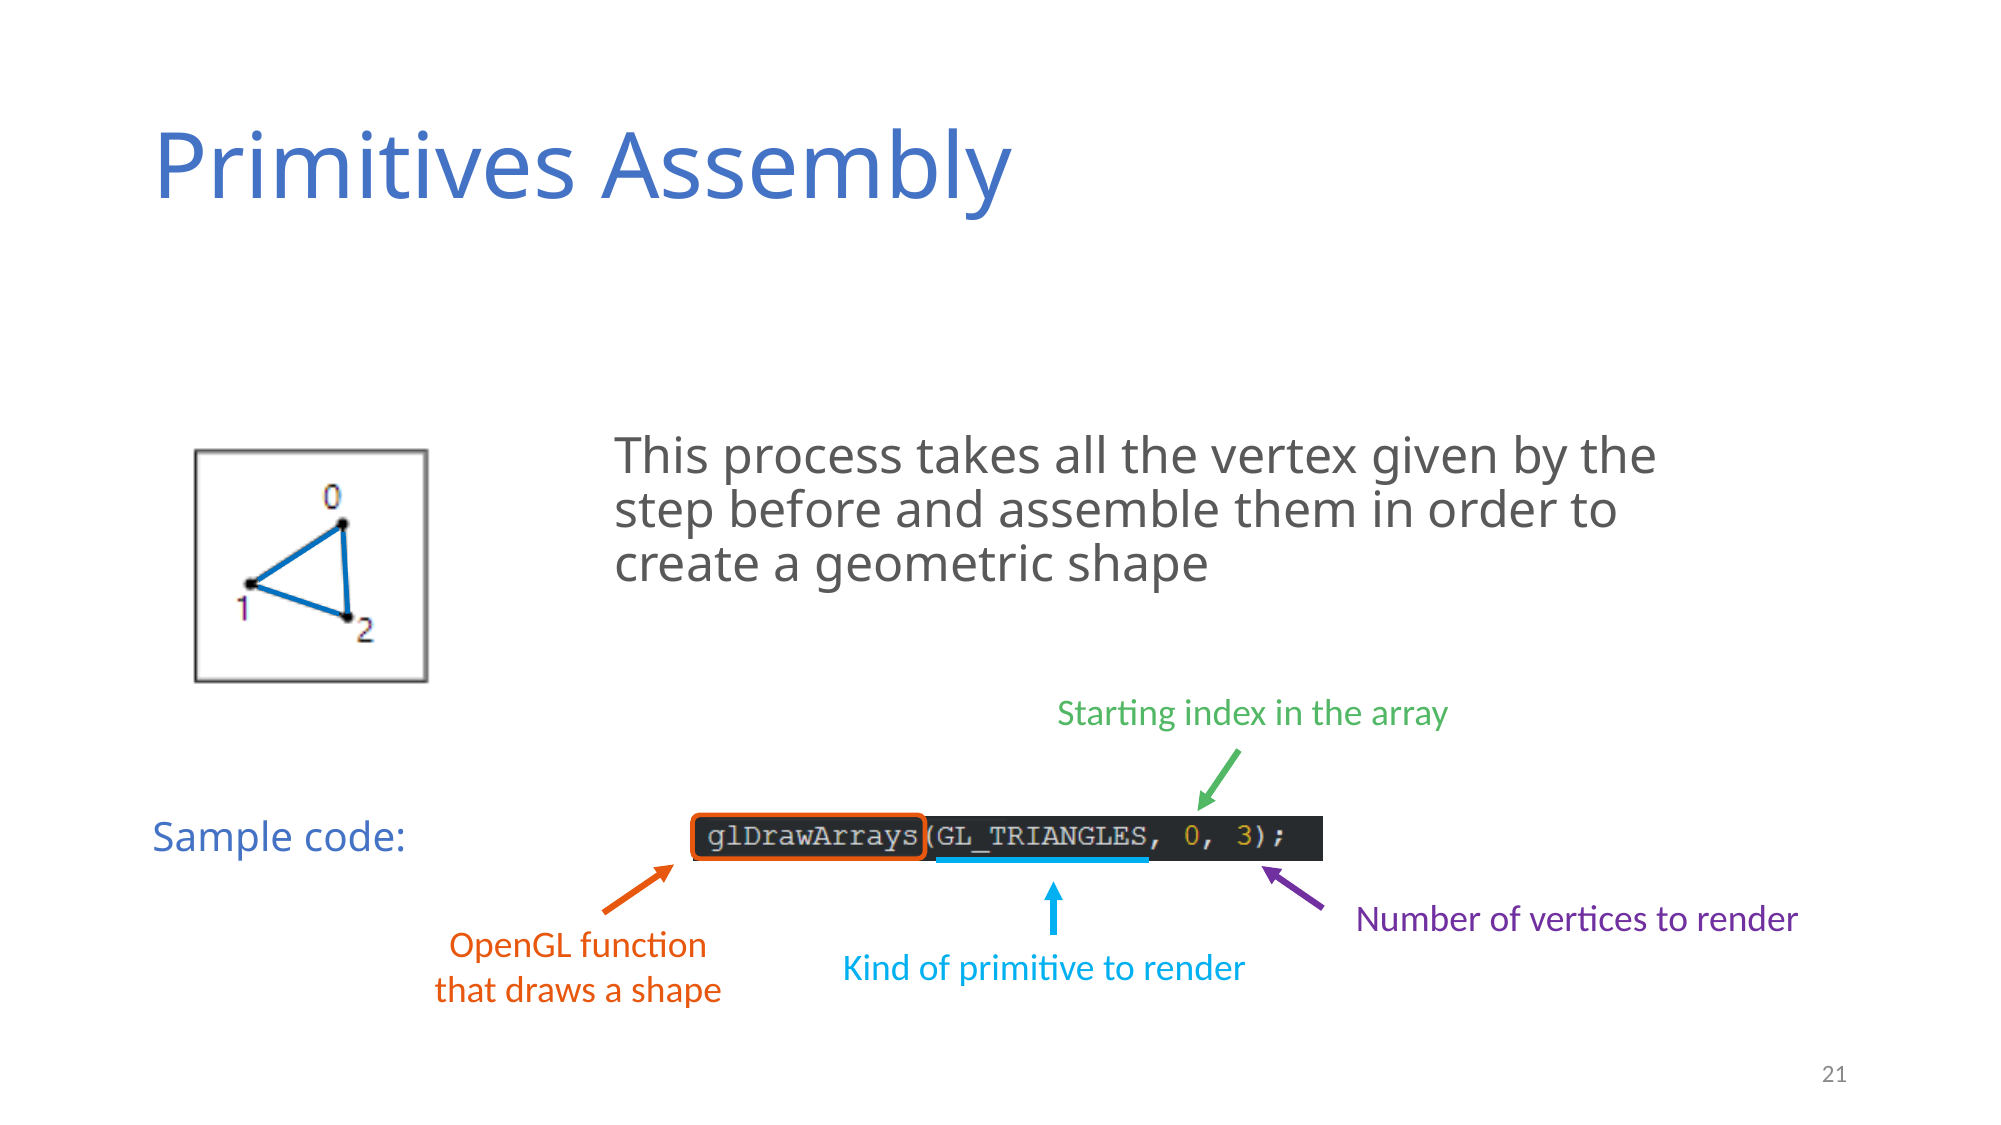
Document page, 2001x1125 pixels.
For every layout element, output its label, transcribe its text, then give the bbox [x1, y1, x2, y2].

text_box Sample code: [137, 795, 463, 882]
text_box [603, 864, 674, 913]
text_box Starting index in the array [1042, 680, 1493, 741]
slide_number 21 [1412, 1042, 1863, 1103]
text_box Number of vertices to render [1341, 886, 1816, 947]
text_box Kind of primitive to render [828, 935, 1279, 996]
text_box This process takes all the vertex given by the step before and assemble them in order to create a geometric shape [599, 422, 1769, 603]
picture [693, 816, 1323, 861]
title Primitives Assembly [137, 59, 1863, 278]
text_box OpenGL function that draws a shape [403, 912, 754, 1018]
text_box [1261, 866, 1323, 909]
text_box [176, 439, 443, 692]
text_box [1197, 750, 1239, 812]
